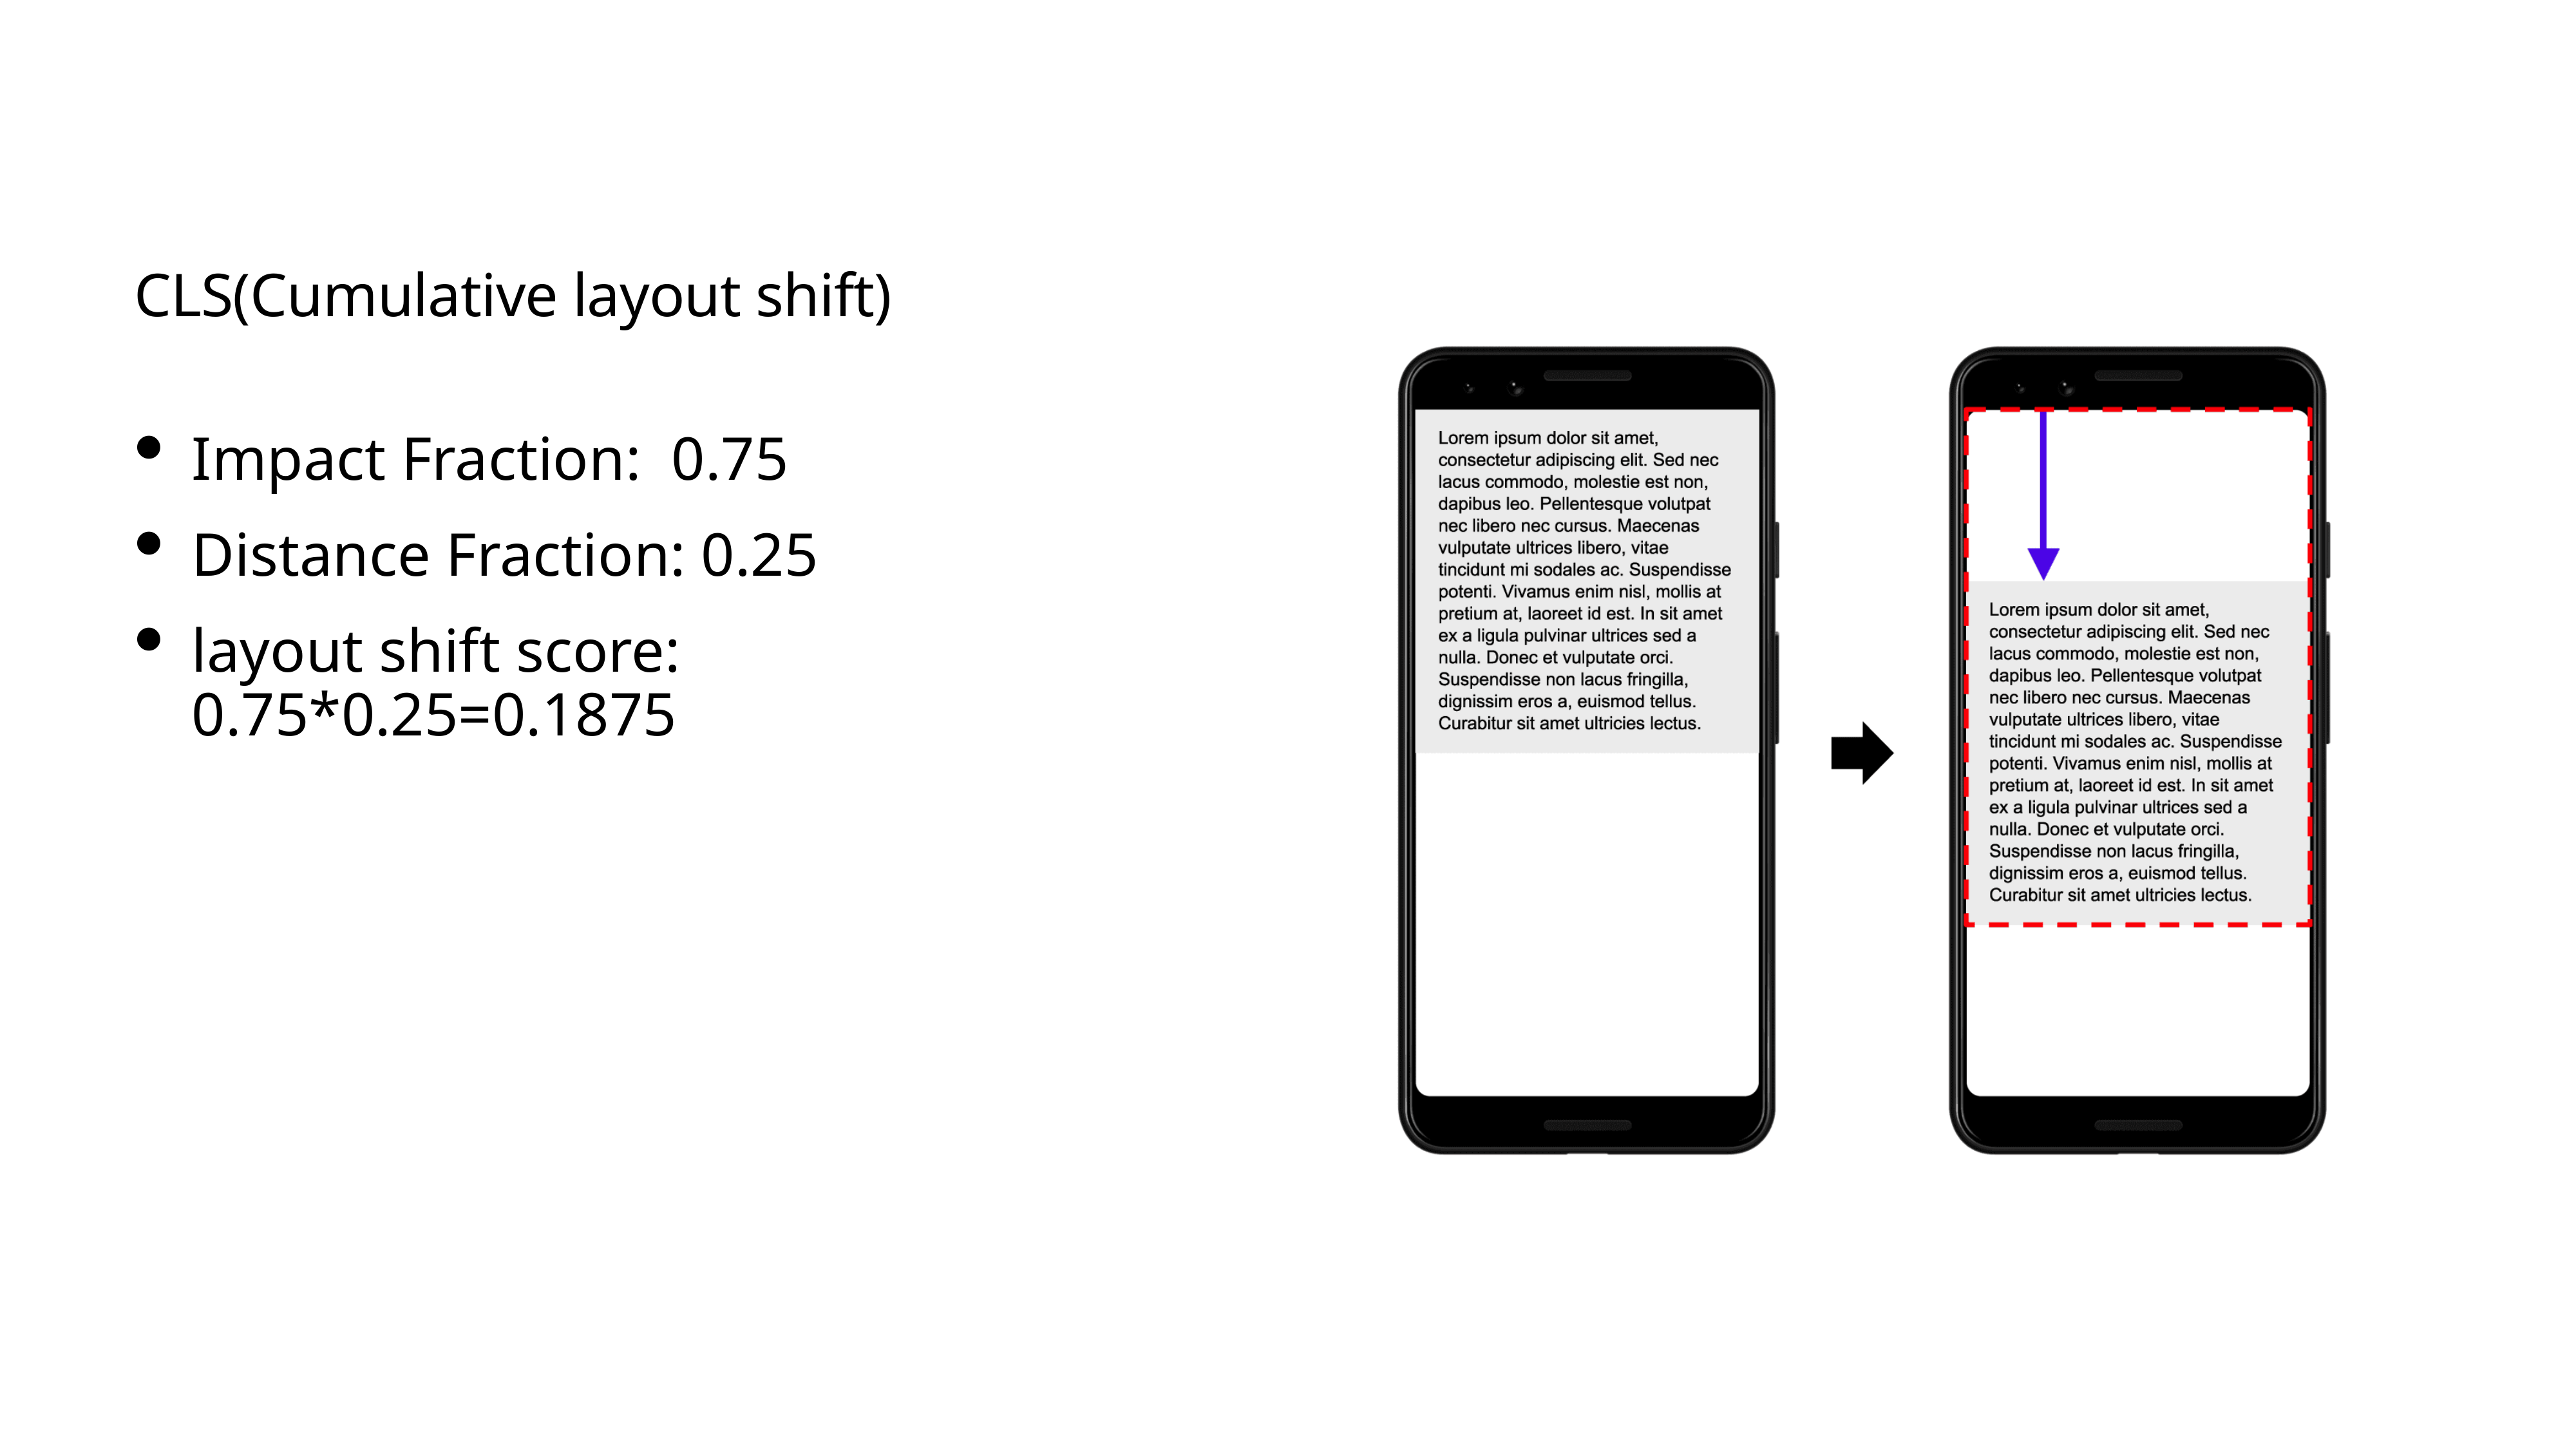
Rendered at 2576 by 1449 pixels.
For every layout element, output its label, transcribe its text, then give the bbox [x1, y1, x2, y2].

list Impact Fraction: 0.75 Distance Fraction: 0.25 layout shift score: 0.75*0.25=0.1875 [128, 423, 1146, 1321]
picture [1276, 313, 2450, 1194]
list CLS(Cumulative layout shift) [128, 251, 2448, 341]
